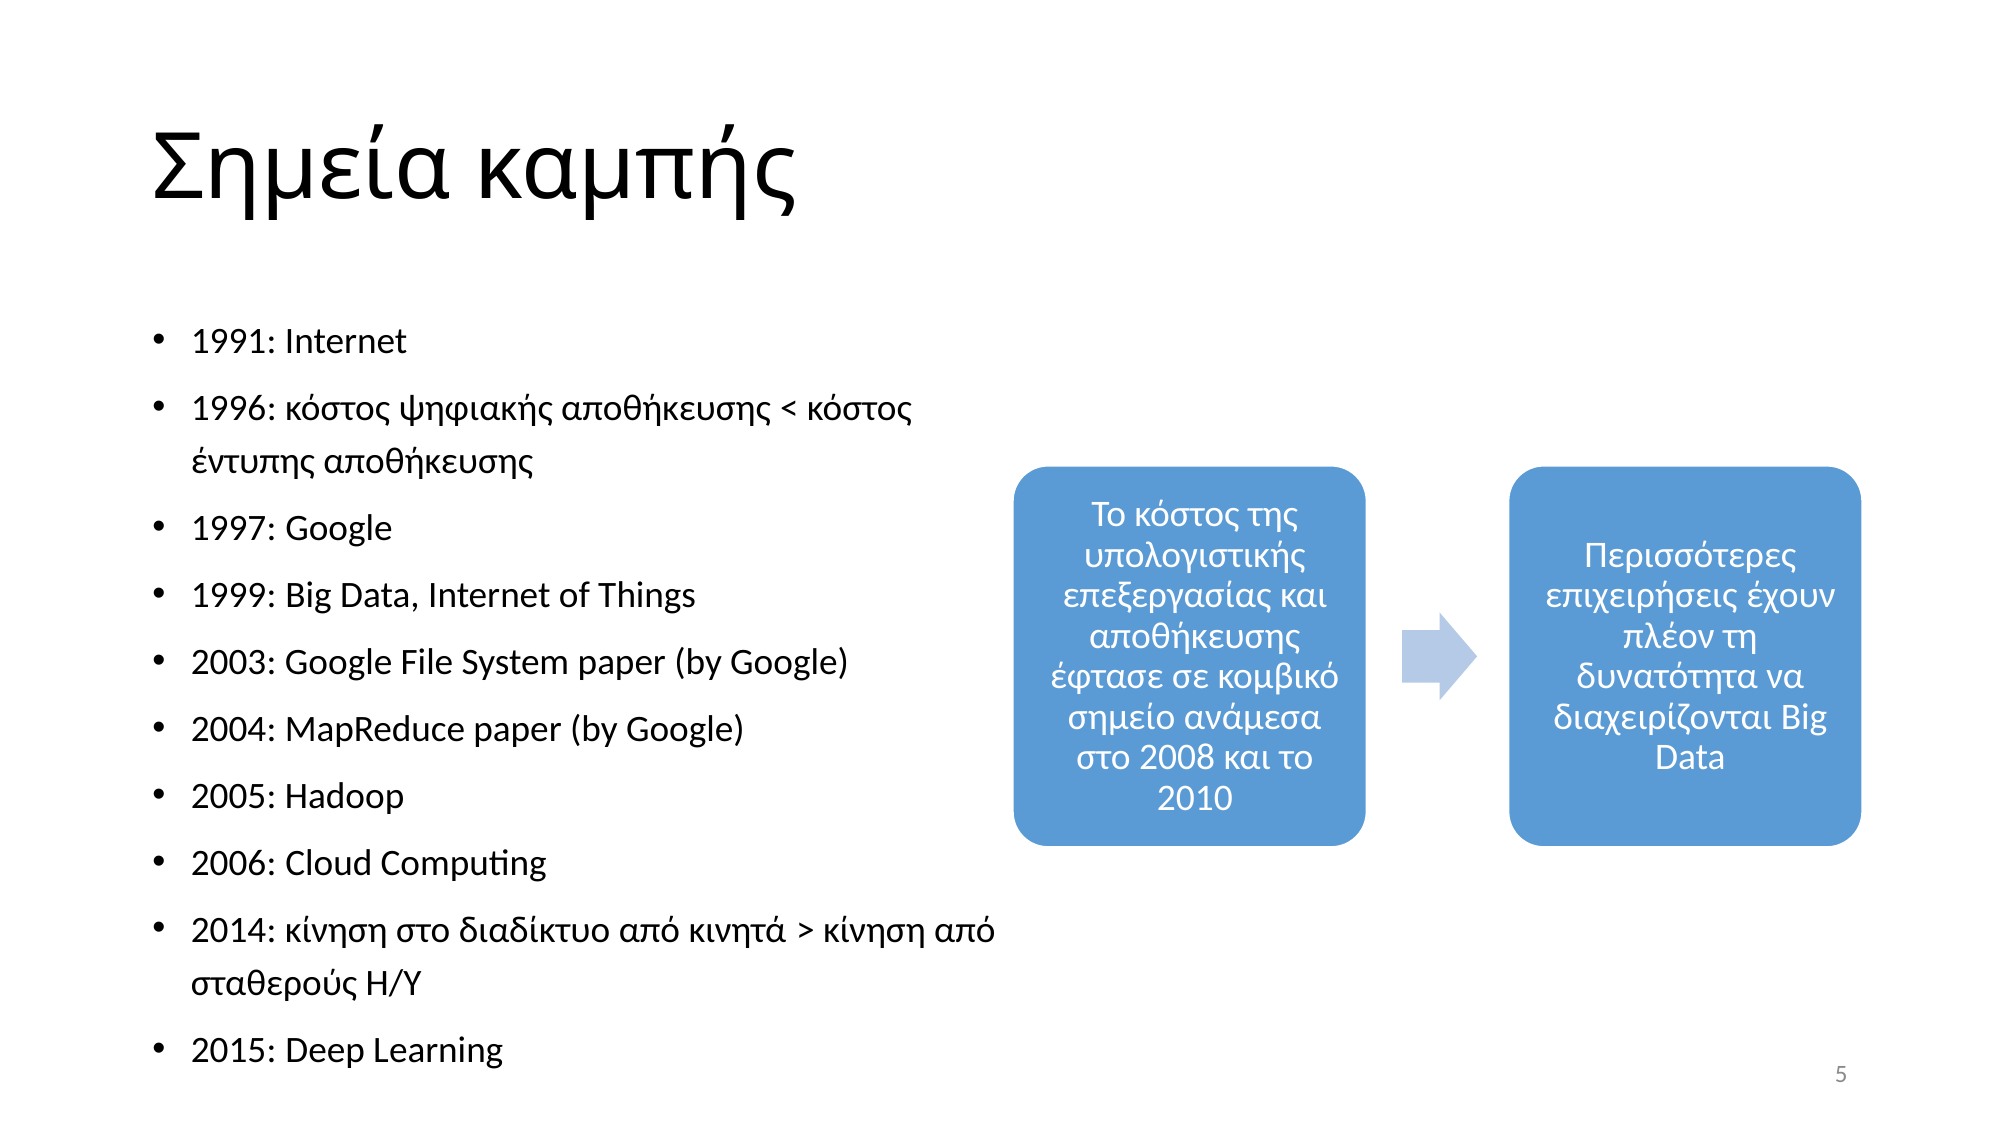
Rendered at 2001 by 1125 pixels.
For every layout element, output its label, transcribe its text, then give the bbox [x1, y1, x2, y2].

slide_number 5 [1412, 1042, 1863, 1103]
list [1012, 299, 1863, 1014]
list 1991: Internet 1996: κόστος ψηφιακής αποθήκευσης < κόστος έντυπης αποθήκευσης 1997: Google 1999: Big Data, Internet of Things 2003: Google File System paper (by Google) 2004: MapReduce paper (by Google) 2005: Hadoop 2006: Cloud Computing 2014: κίνηση στο διαδίκτυο από κινητά > κίνηση από σταθερούς Η/Υ 2015: Deep Learning [137, 299, 1013, 1084]
title Σημεία καμπής [137, 59, 1863, 278]
